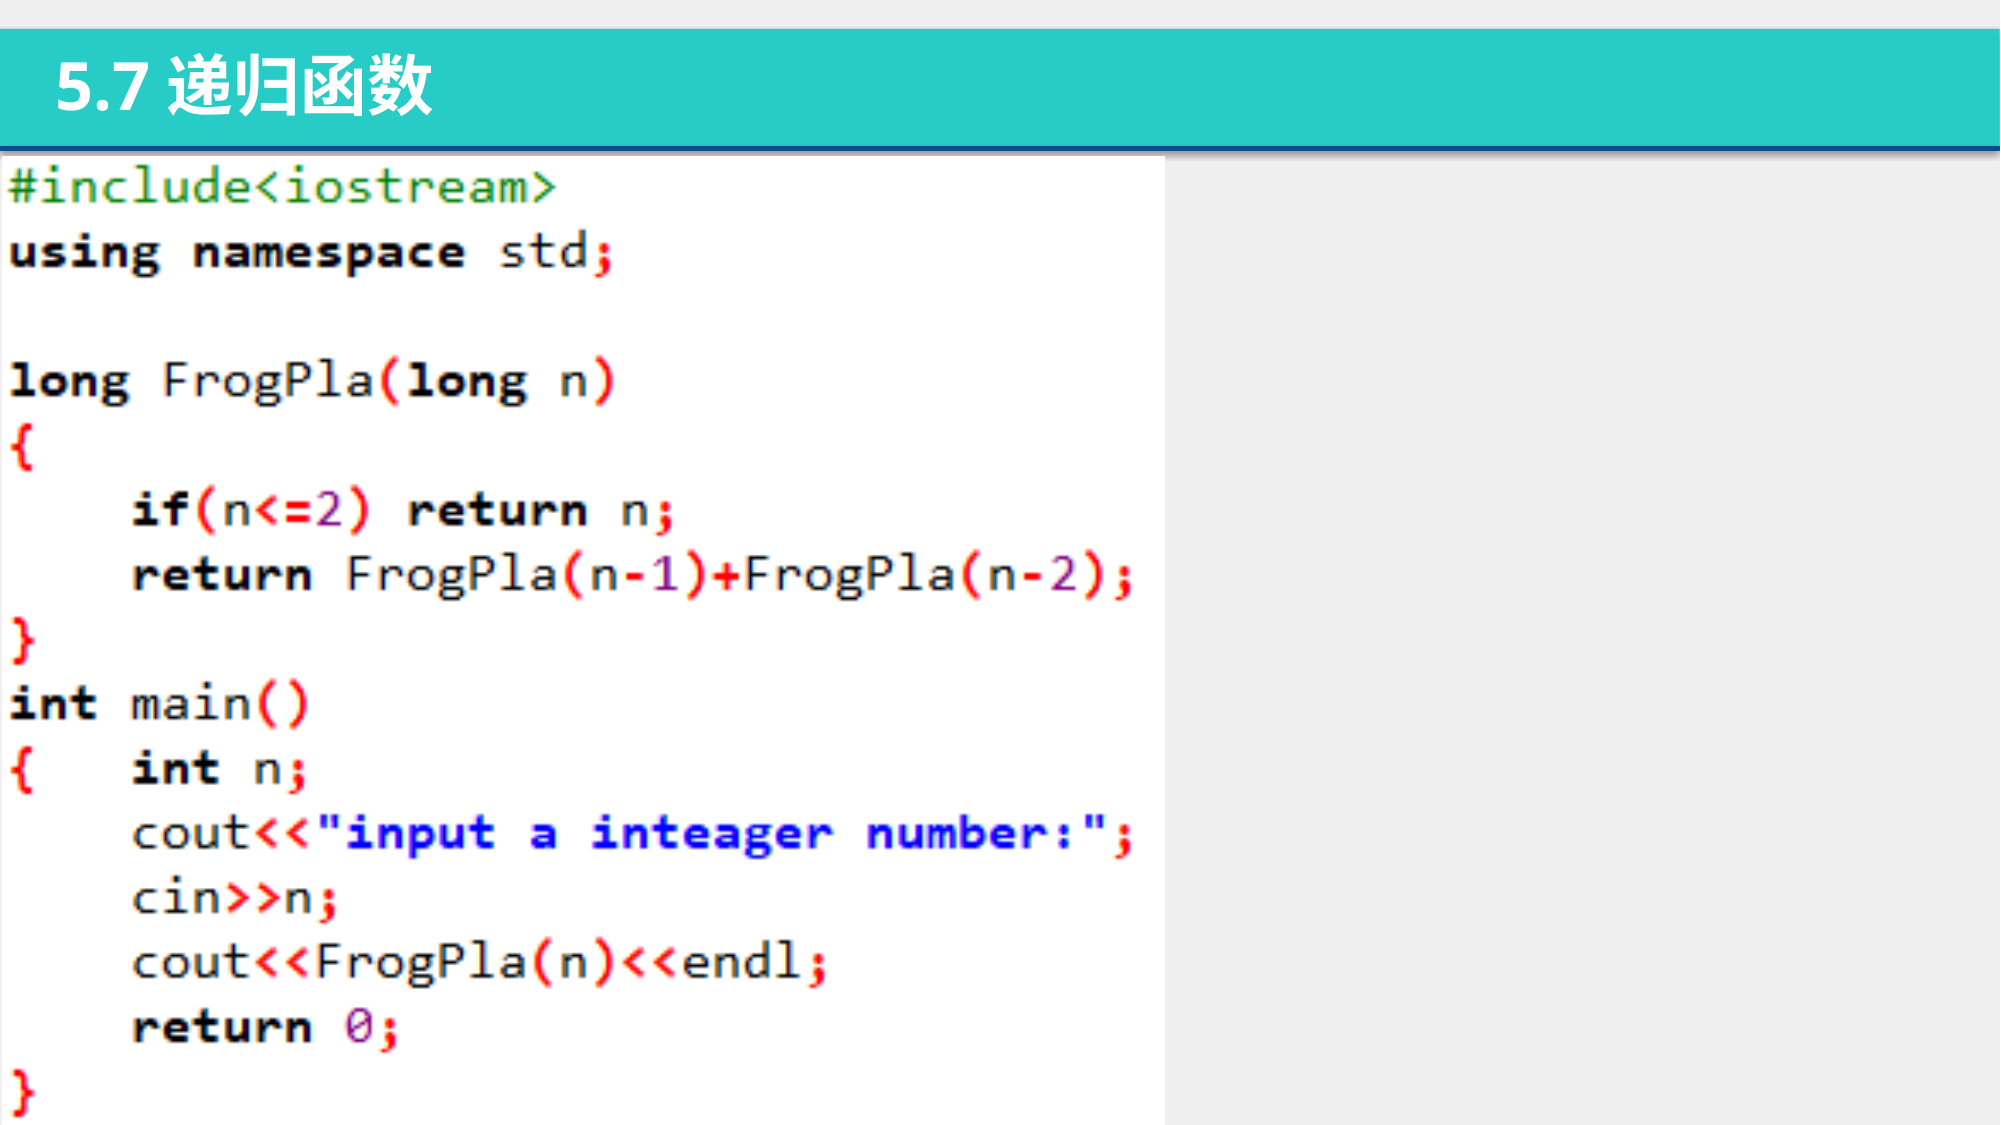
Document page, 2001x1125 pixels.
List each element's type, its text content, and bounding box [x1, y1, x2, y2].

picture [2, 156, 1165, 1125]
text_box [0, 28, 2000, 146]
text_box 5.7递归函数 [40, 36, 1358, 132]
